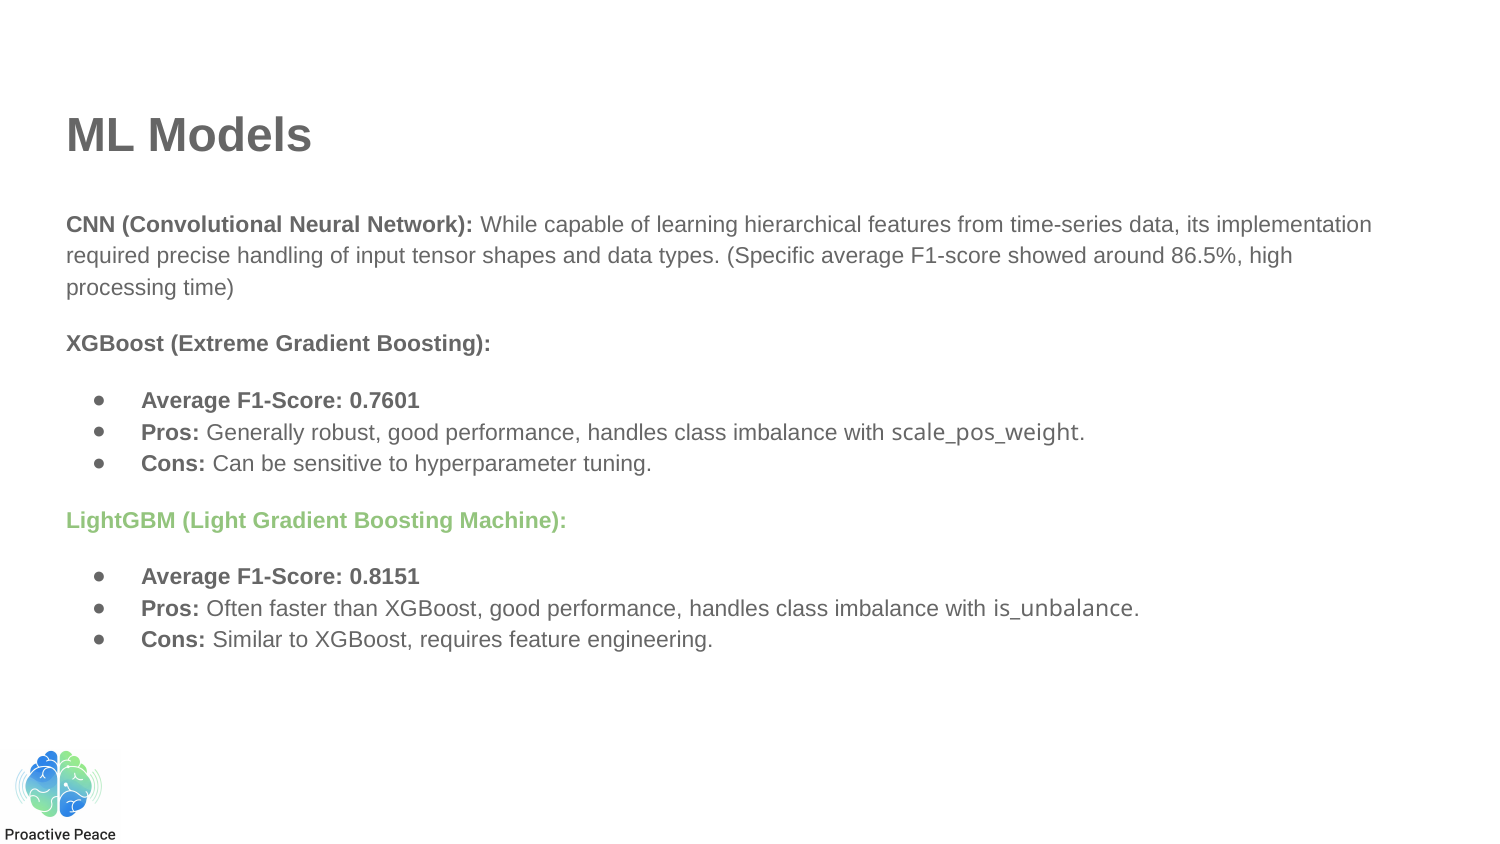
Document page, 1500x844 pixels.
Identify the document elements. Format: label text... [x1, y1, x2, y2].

picture [0, 749, 121, 844]
list CNN (Convolutional Neural Network): While capable of learning hierarchical features from time-series data, its implementation required precise handling of input tensor shapes and data types. (Specific average F1-score showed around 86.5%, high processing time) XGBoost (Extreme Gradient Boosting): Average F1-Score: 0.7601 Pros: Generally robust, good performance, handles class imbalance with scale_pos_weight. Cons: Can be sensitive to hyperparameter tuning. LightGBM (Light Gradient Boosting Machine): Average F1-Score: 0.8151 Pros: Often faster than XGBoost, good performance, handles class imbalance with is_unbalance. Cons: Similar to XGBoost, requires feature engineering. [51, 190, 1391, 721]
title ML Models [51, 52, 991, 177]
